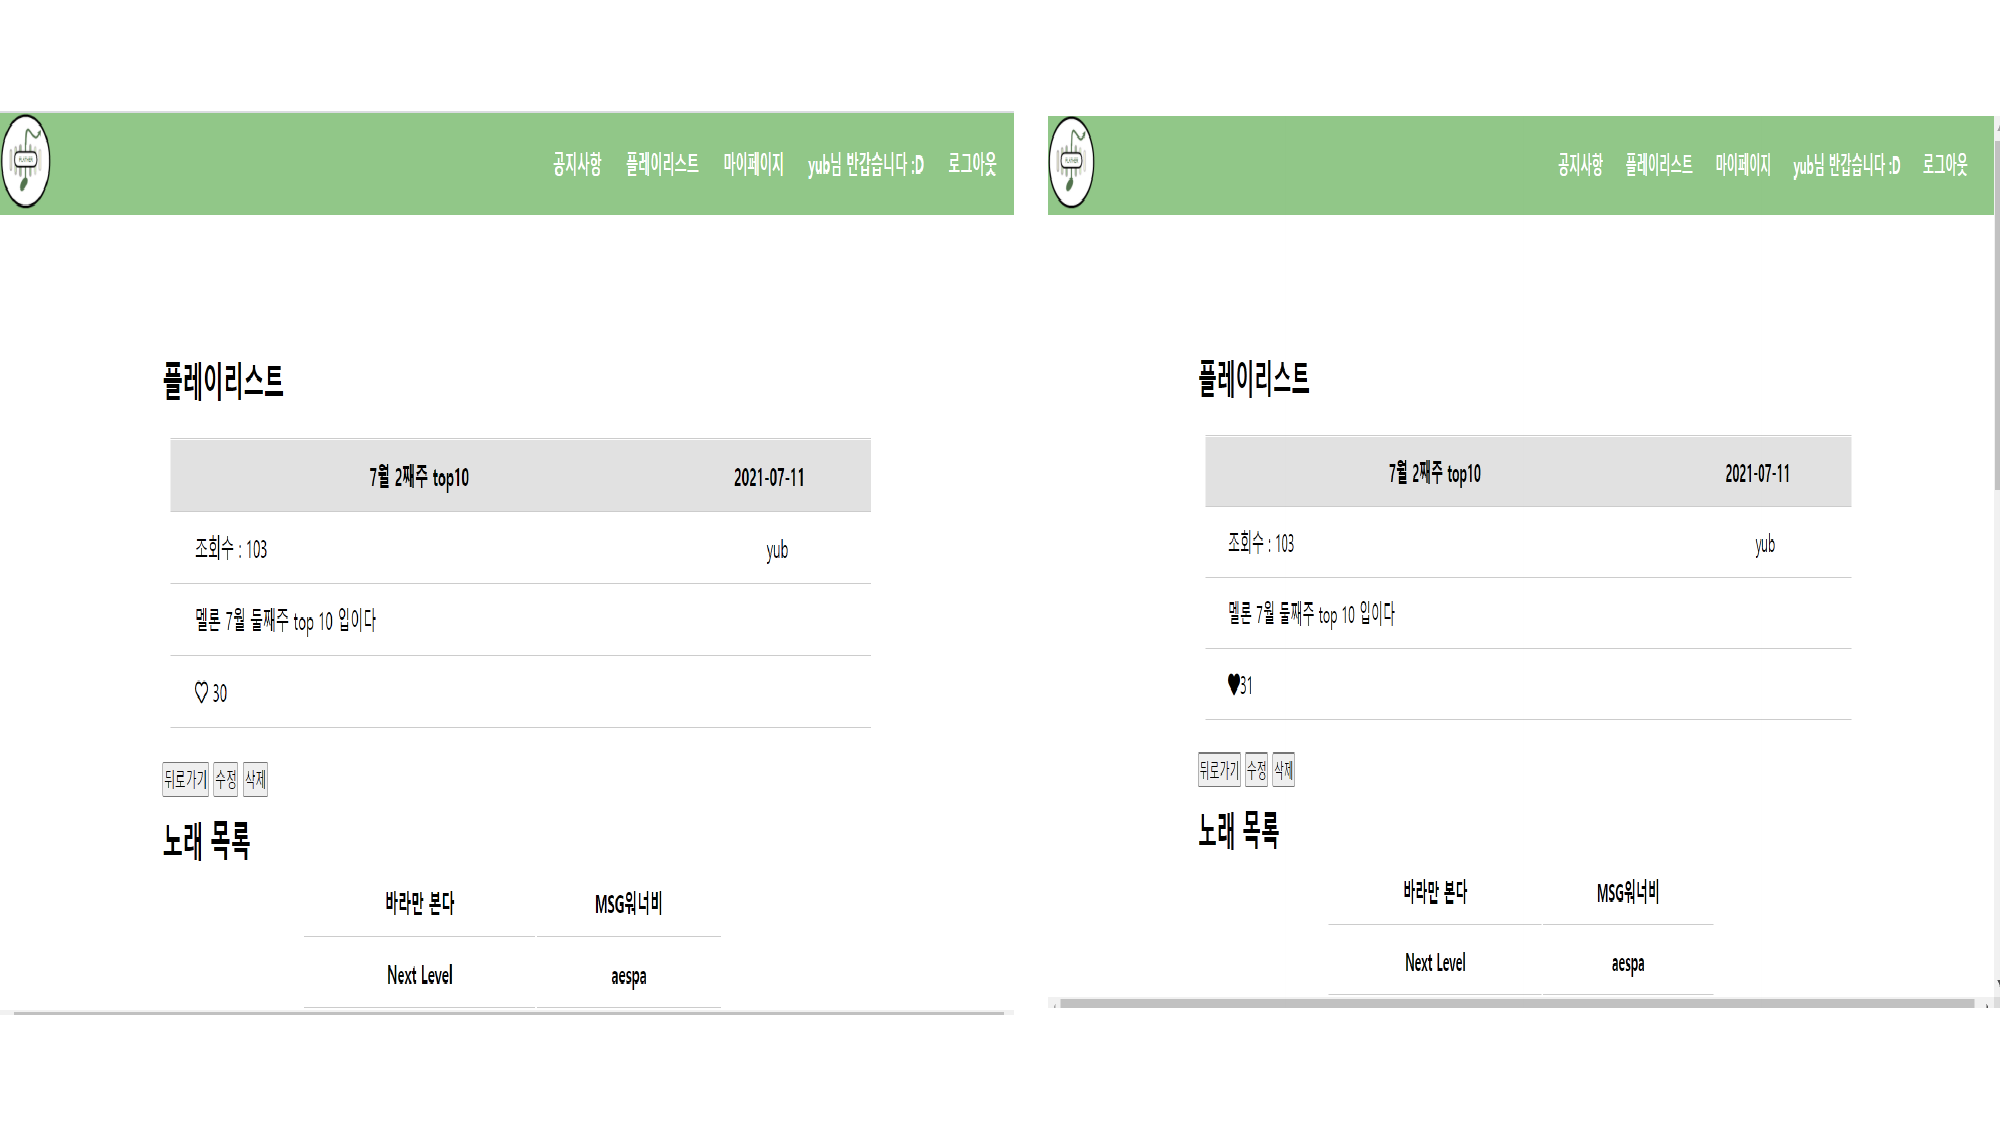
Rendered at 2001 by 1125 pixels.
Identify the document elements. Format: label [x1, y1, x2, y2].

picture [1048, 116, 2000, 1008]
picture [0, 110, 1014, 1015]
